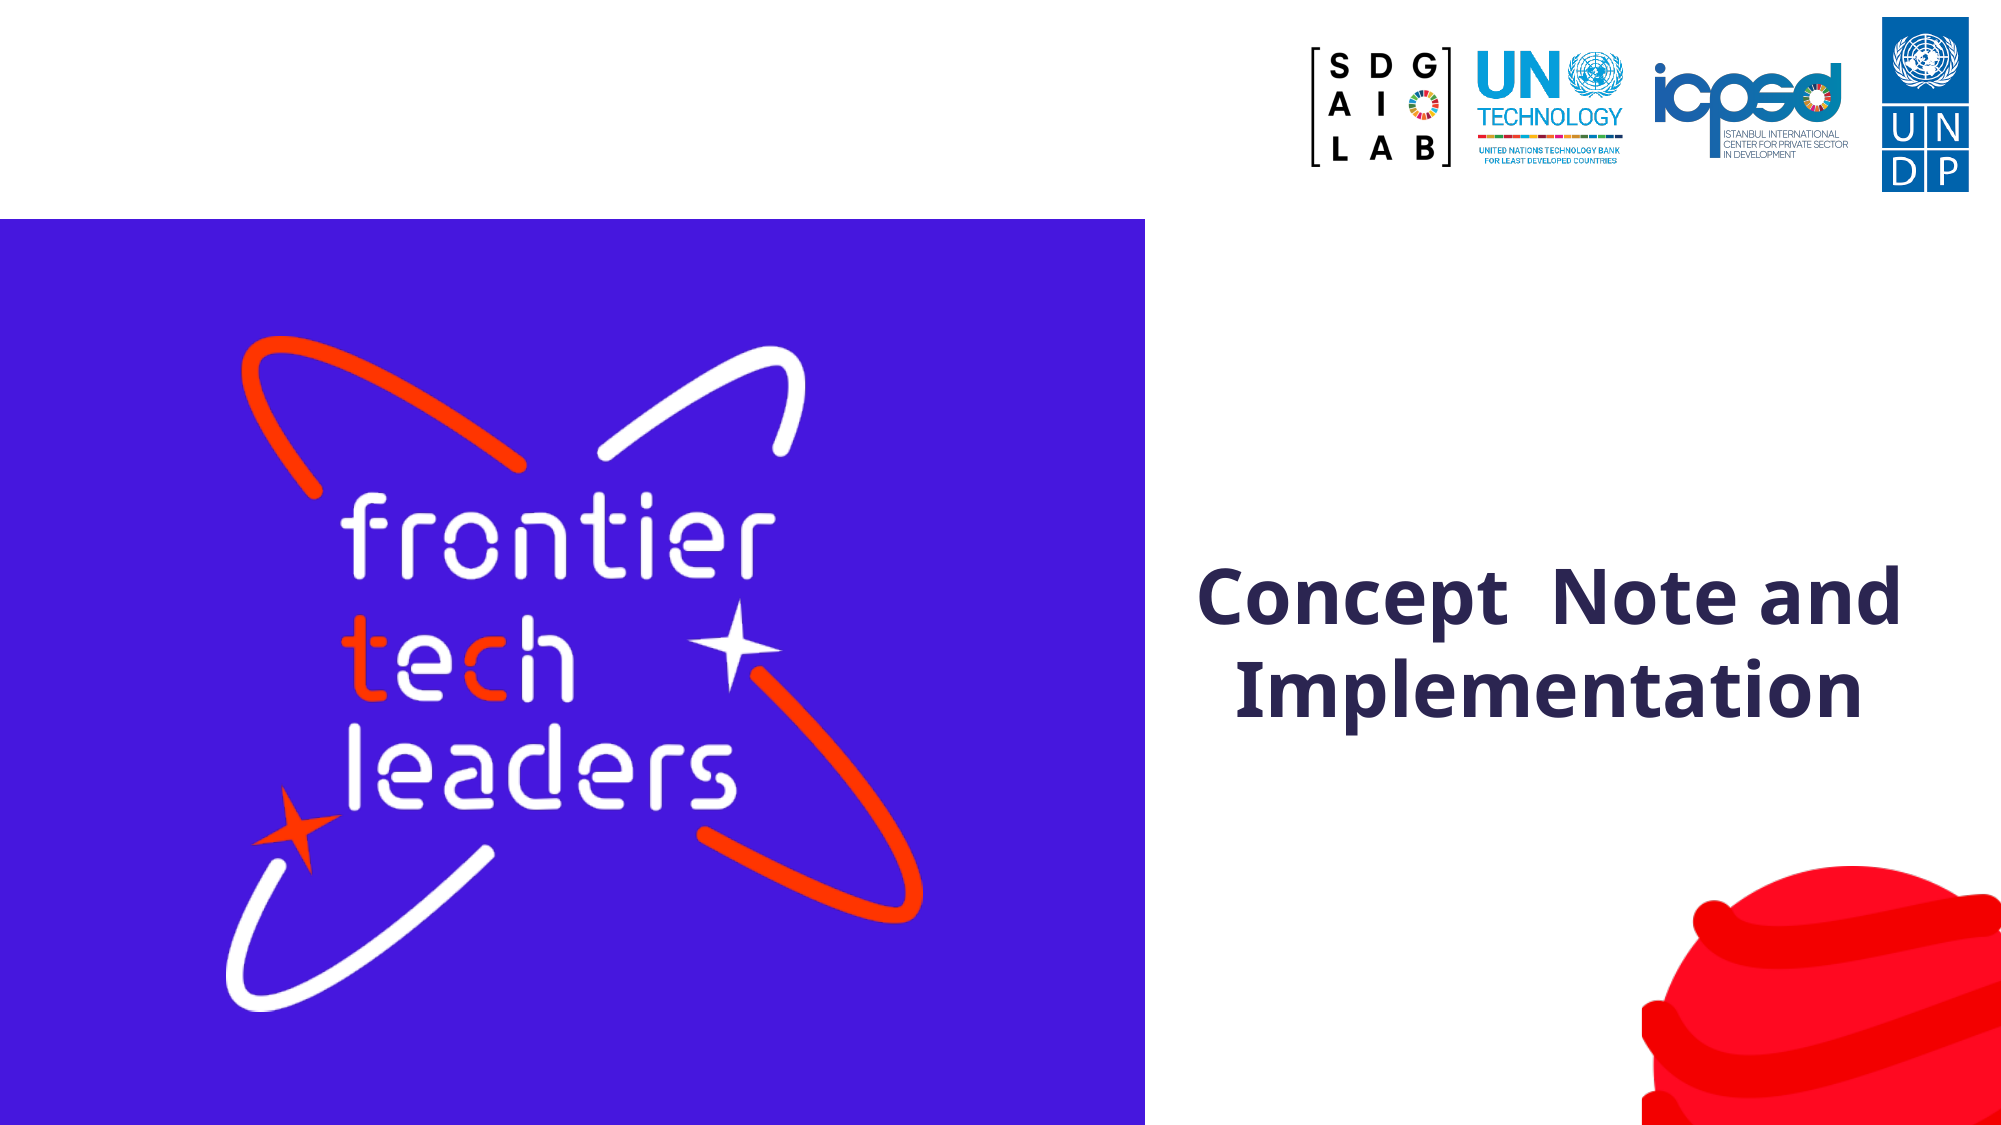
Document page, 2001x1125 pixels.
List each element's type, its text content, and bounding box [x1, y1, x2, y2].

picture [1471, 48, 1630, 170]
text_box [0, 220, 1145, 1125]
text_box Concept Note and Implementation [1069, 539, 2000, 740]
picture [1881, 16, 1969, 193]
picture [1306, 40, 1457, 168]
picture [1641, 866, 2001, 1125]
picture [1655, 63, 1848, 158]
picture [226, 336, 923, 1013]
picture [1804, 84, 1830, 111]
